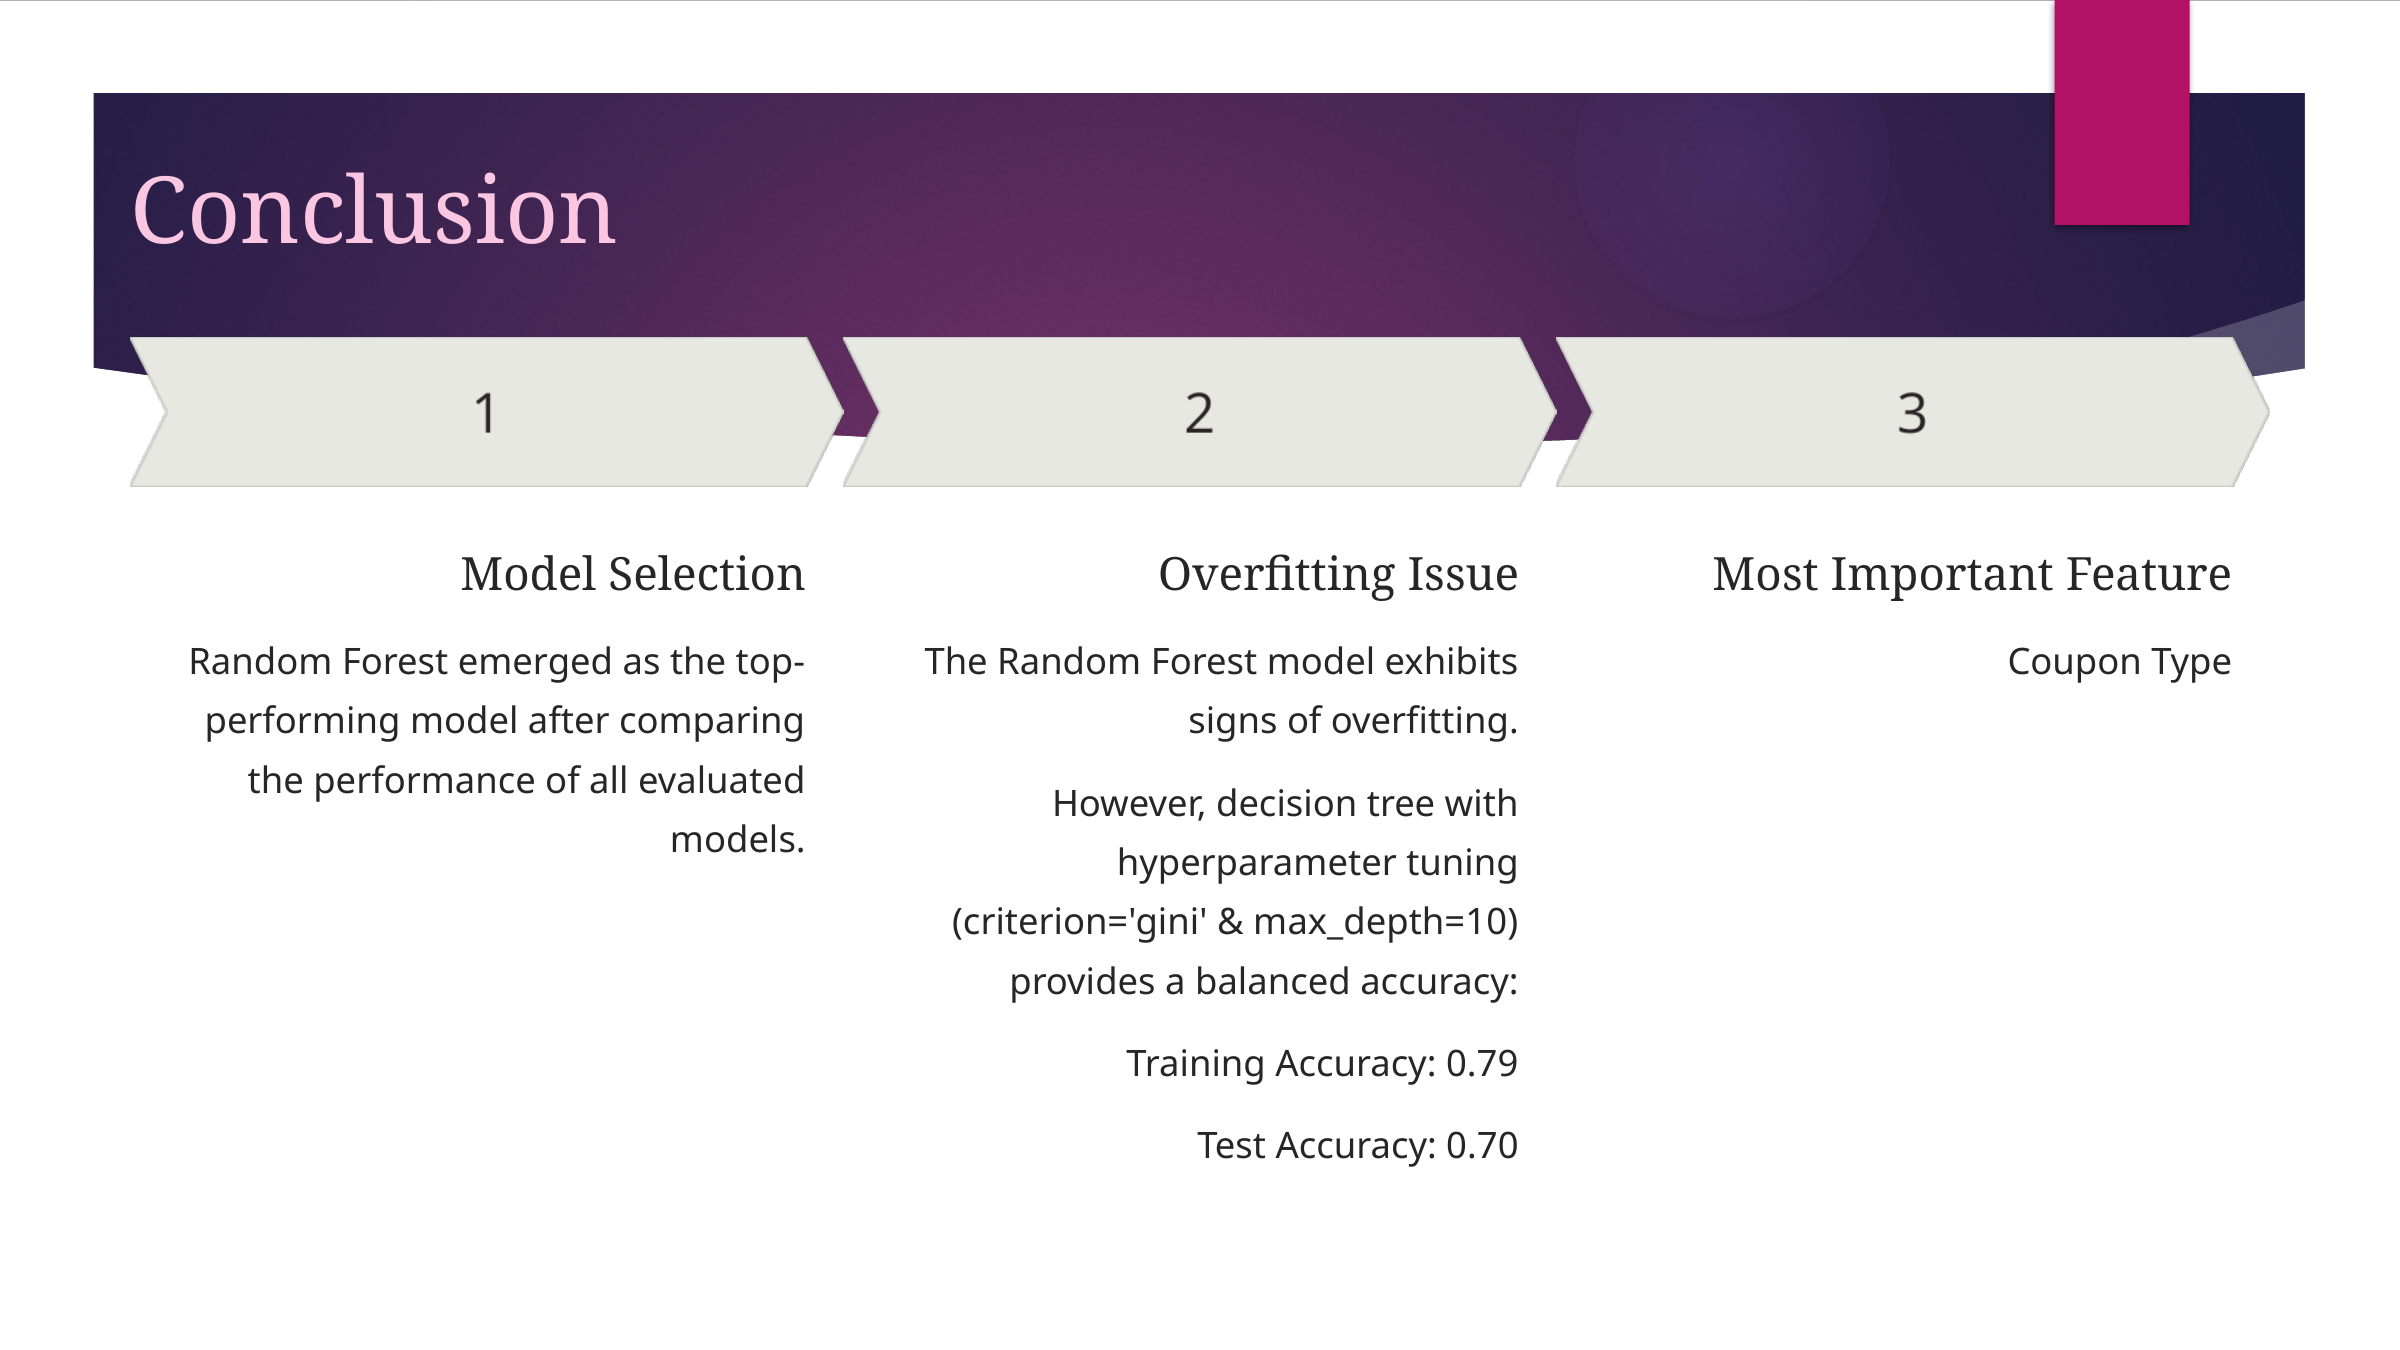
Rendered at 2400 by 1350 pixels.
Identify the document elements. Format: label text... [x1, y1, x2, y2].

text_box Random Forest emerged as the top-performing model after comparing the performance of all evaluated models. [167, 622, 807, 802]
text_box The Random Forest model exhibits signs of overfitting. [880, 622, 1520, 742]
text_box Conclusion [130, 146, 1061, 264]
text_box Test Accuracy: 0.70 [880, 1106, 1520, 1166]
text_box Coupon Type [1593, 622, 2233, 683]
text_box Model Selection [341, 542, 807, 601]
text_box Training Accuracy: 0.79 [880, 1024, 1520, 1084]
text_box Most Important Feature [1735, 542, 2233, 601]
text_box However, decision tree with hyperparameter tuning (criterion='gini' & max_depth=10) provides a balanced accuracy: [880, 763, 1520, 1003]
picture [129, 337, 2270, 487]
text_box Overfitting Issue [1054, 542, 1520, 601]
